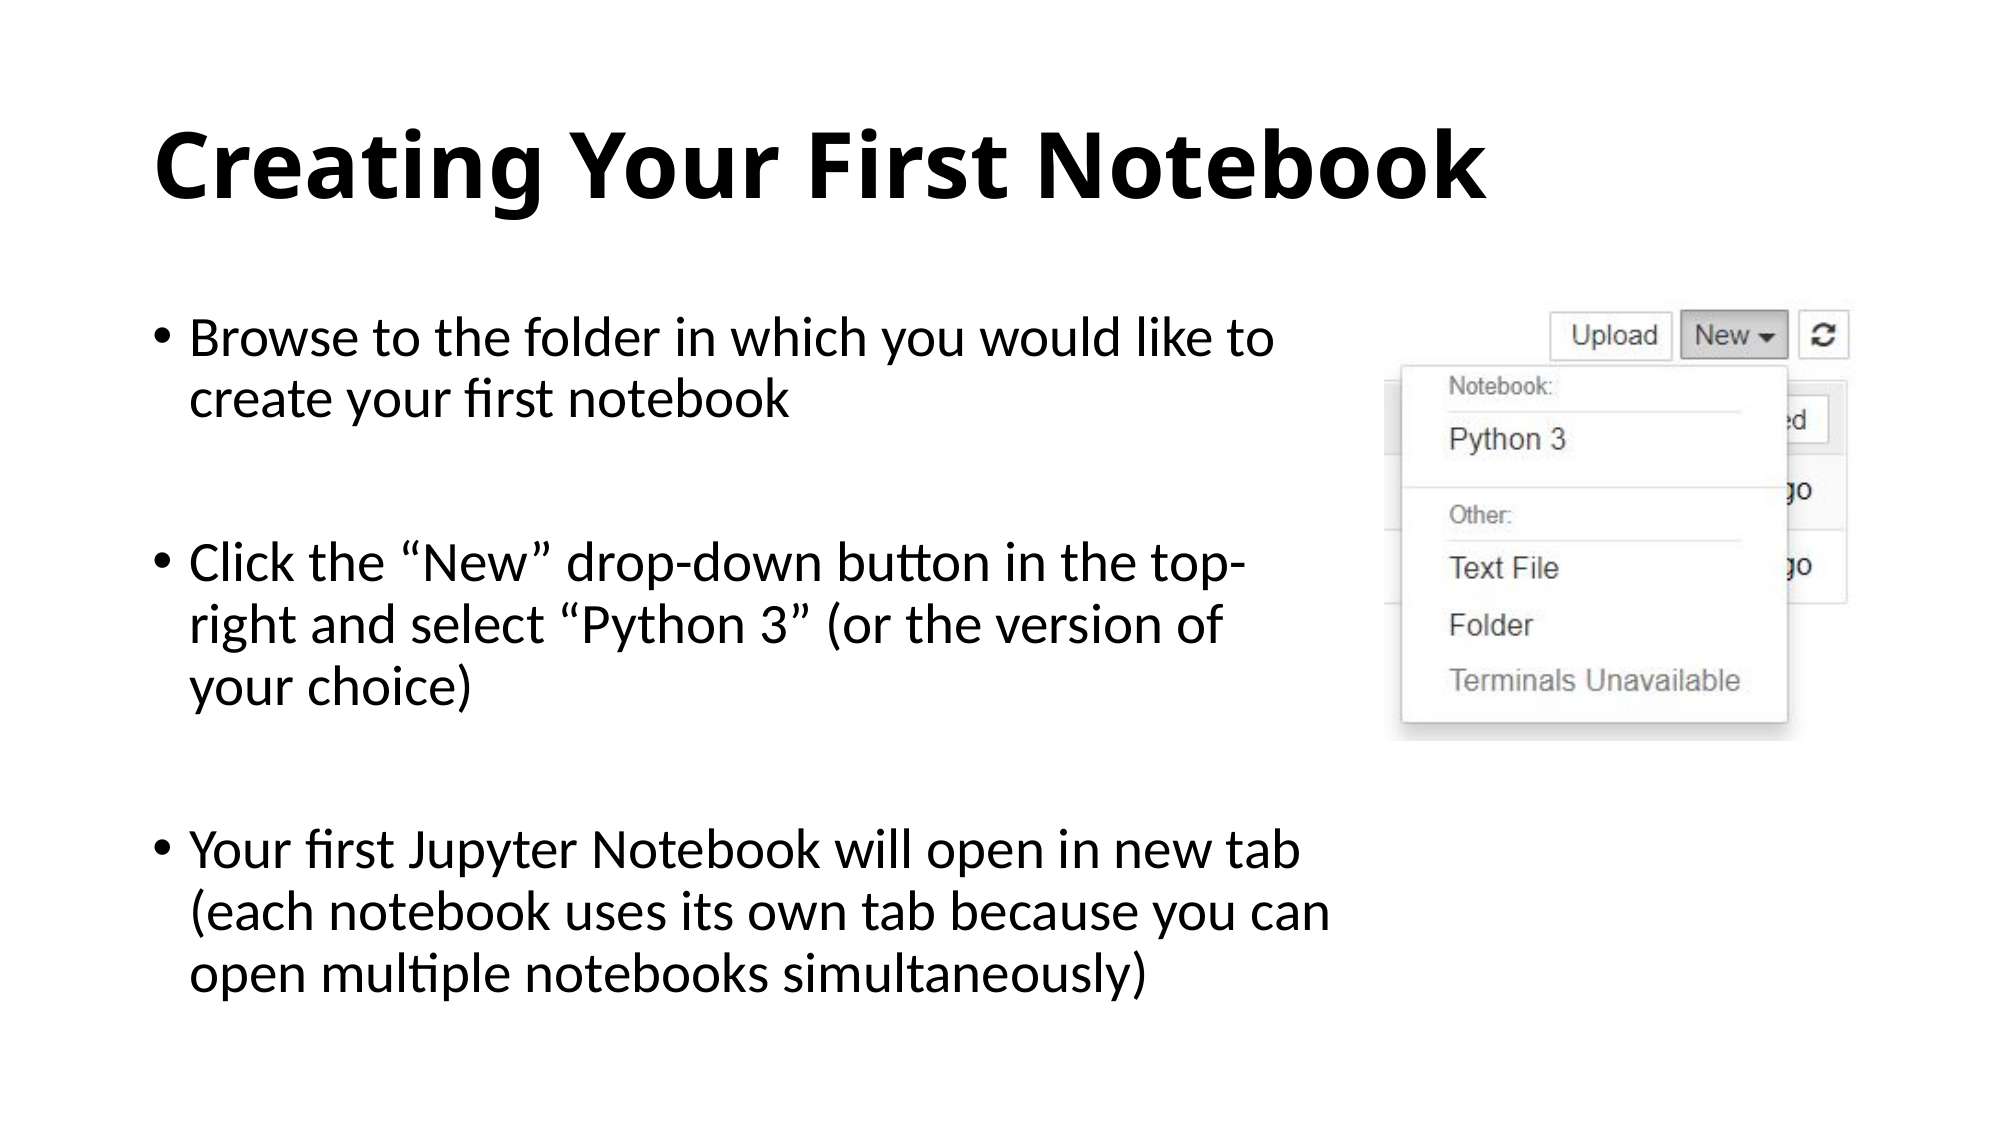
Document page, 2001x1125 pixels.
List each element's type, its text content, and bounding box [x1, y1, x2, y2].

title Creating Your First Notebook [137, 59, 1863, 278]
picture [1384, 299, 1863, 741]
list Browse to the folder in which you would like to create your first notebook Click the “New” drop-down button in the top-right and select “Python 3” (or the version of your choice) Your first Jupyter Notebook will open in new tab (each notebook uses its own tab because you can open multiple notebooks simultaneously) [137, 299, 1349, 1014]
